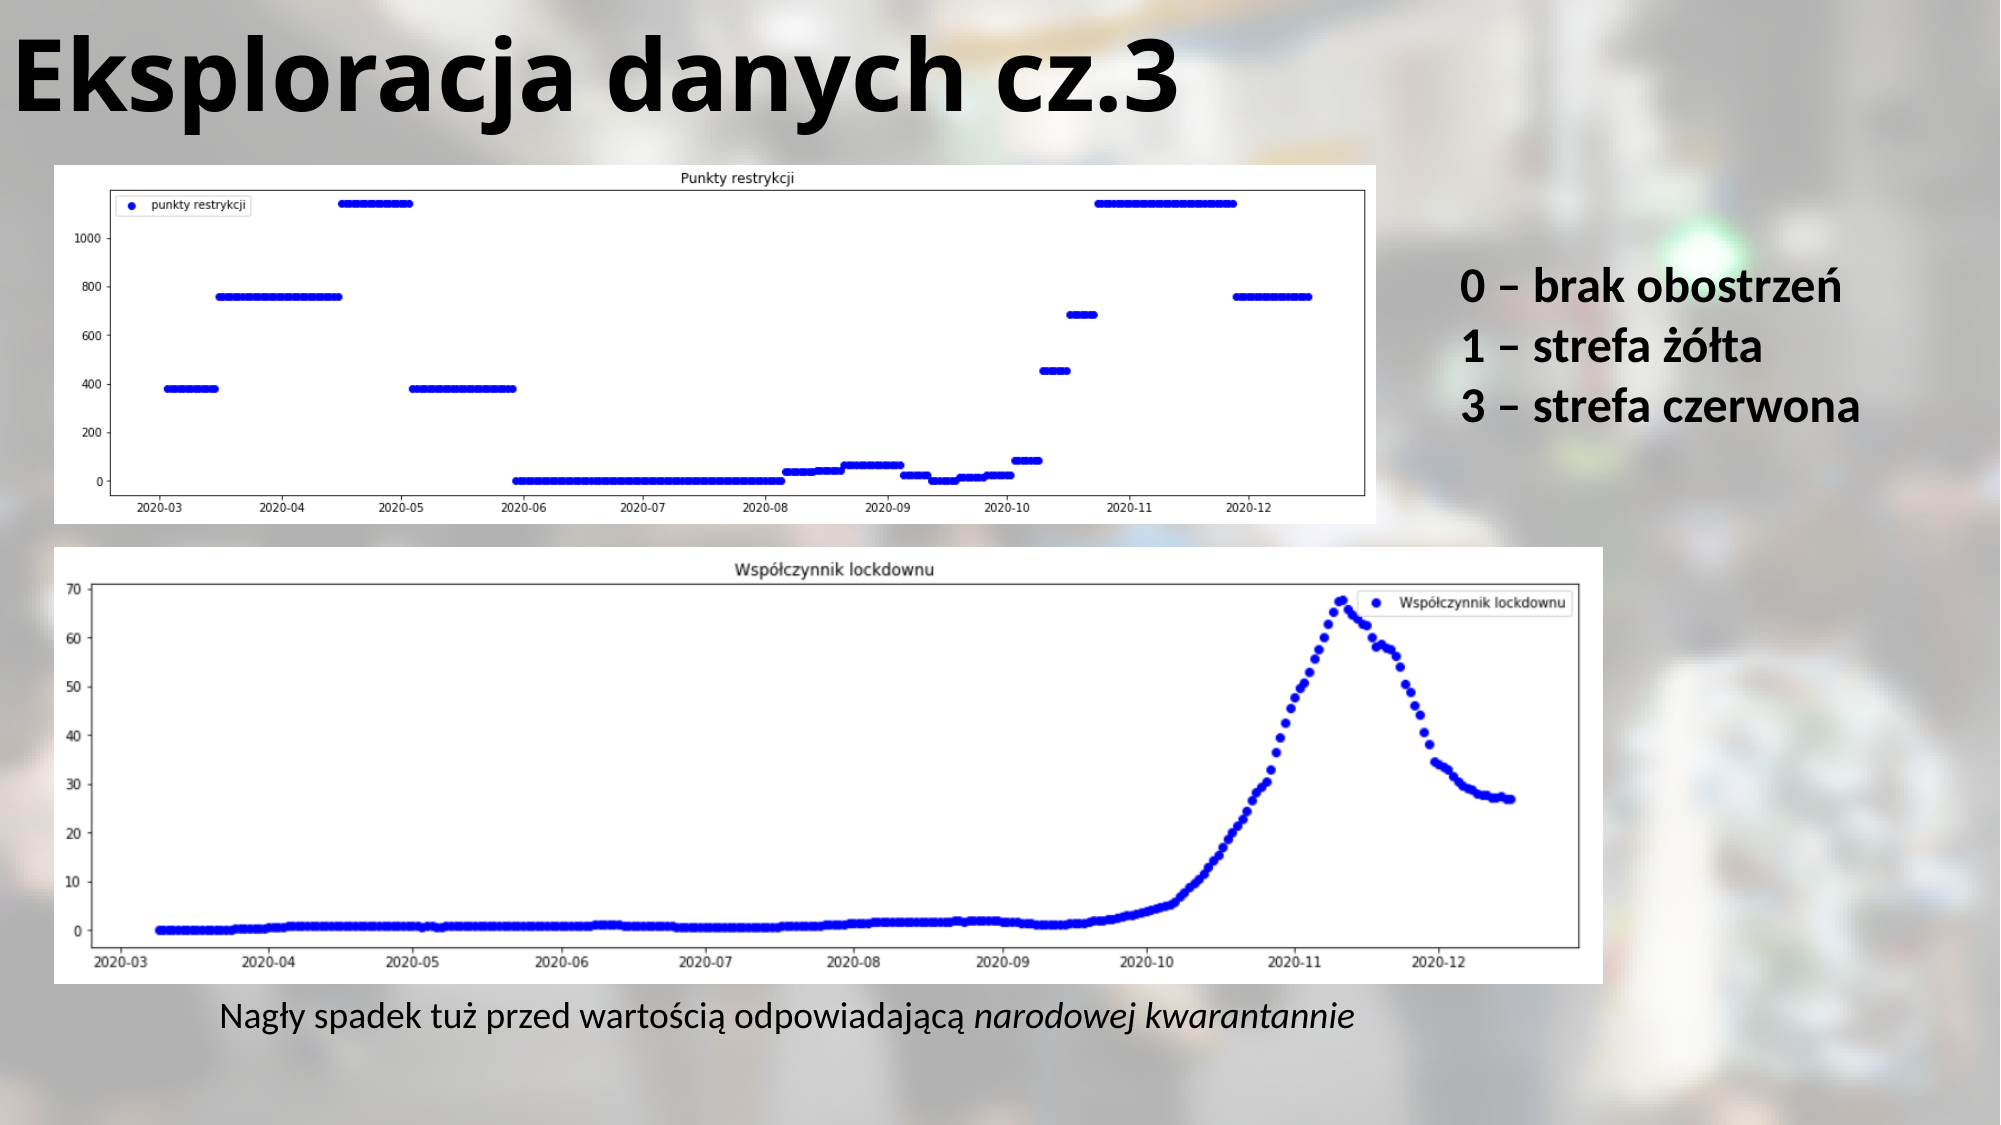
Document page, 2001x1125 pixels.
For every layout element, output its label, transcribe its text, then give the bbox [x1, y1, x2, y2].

picture [54, 165, 1376, 524]
title Eksploracja danych cz.3 [0, 0, 1346, 142]
text_box Nagły spadek tuż przed wartością odpowiadającą narodowej kwarantannie [204, 984, 1587, 1044]
text_box 0 – brak obostrzeń 1 – strefa żółta 3 – strefa czerwona [1445, 245, 1920, 441]
picture [54, 547, 1603, 984]
